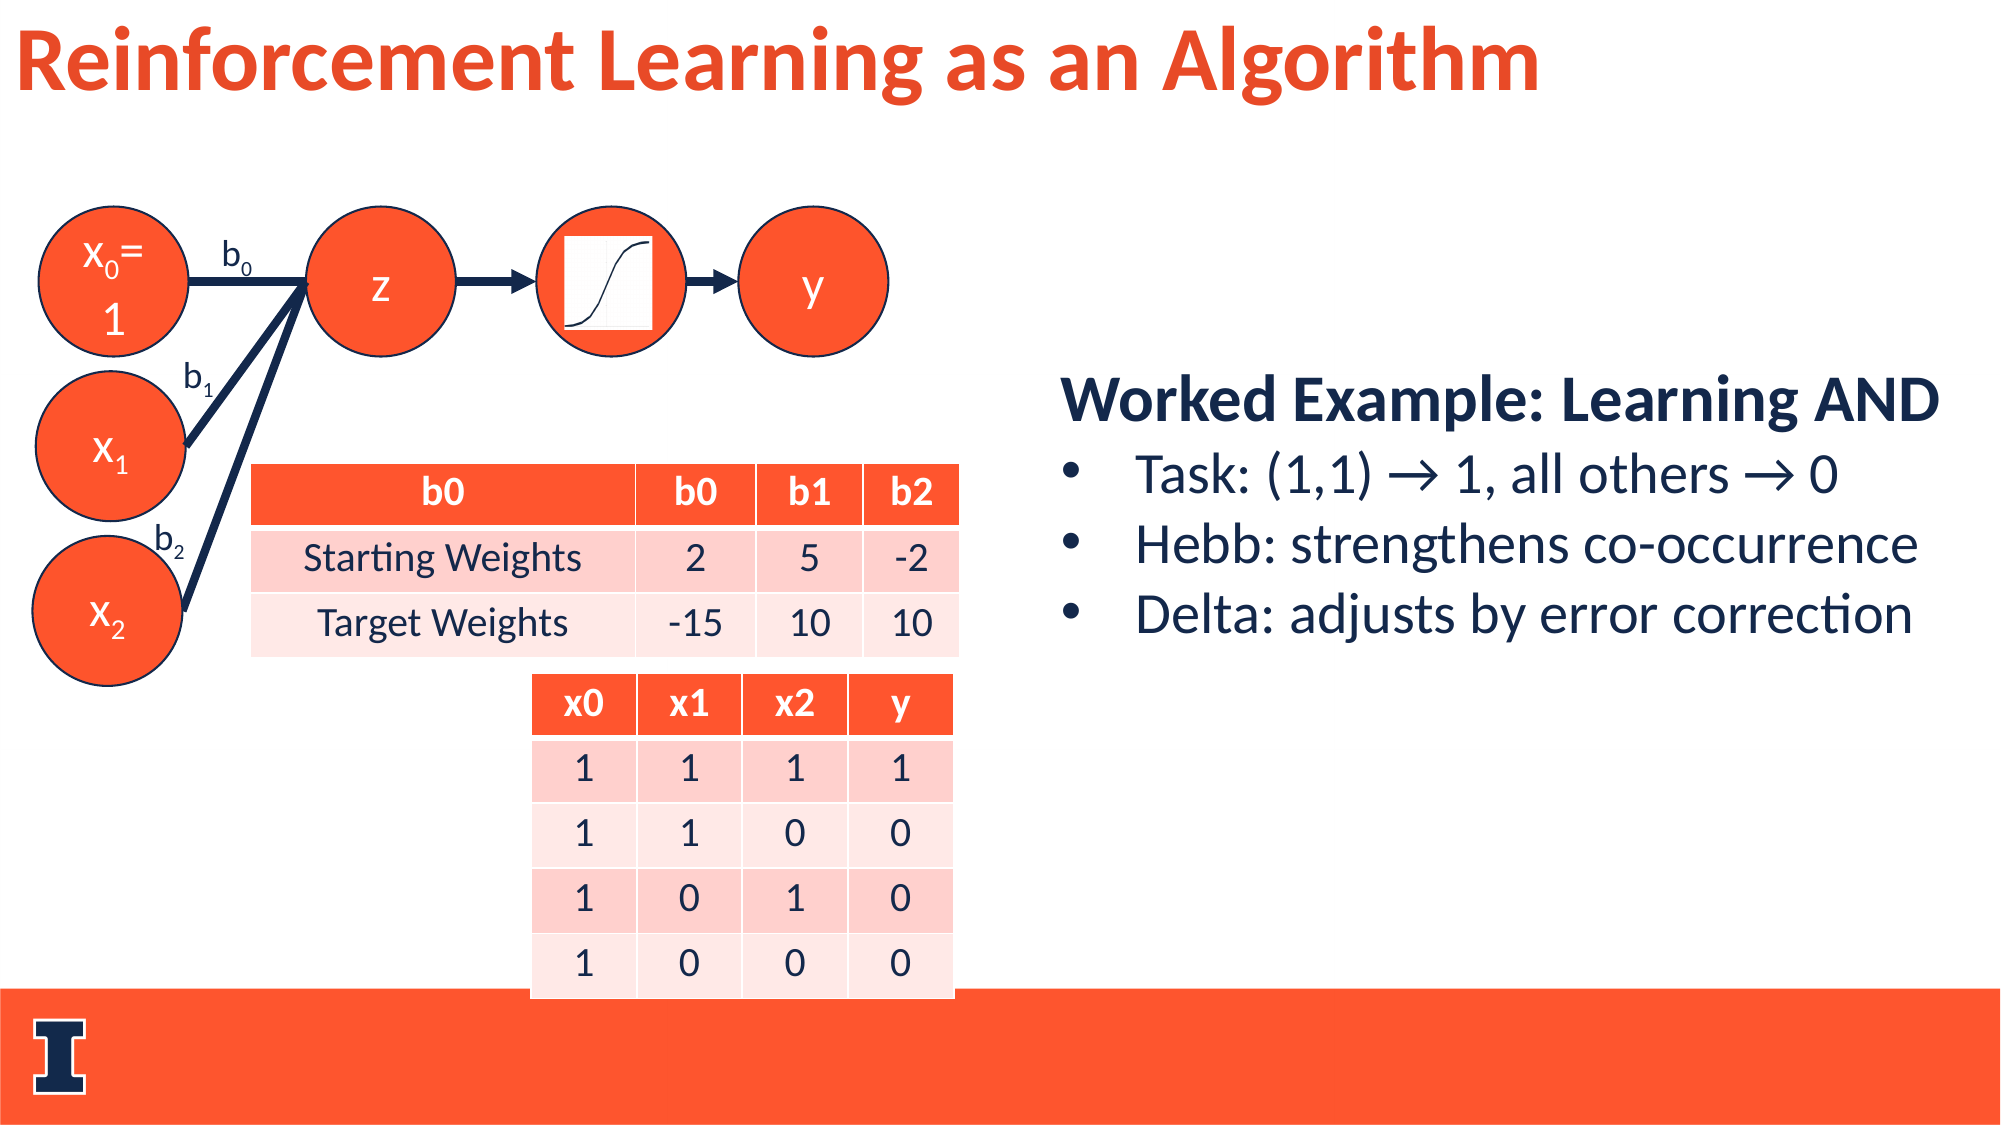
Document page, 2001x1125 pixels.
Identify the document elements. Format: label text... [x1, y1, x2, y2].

table_cell 0 [849, 934, 953, 998]
table_cell 1 [532, 804, 636, 867]
table_cell 1 [532, 741, 636, 802]
picture [0, 0, 2001, 1125]
table_header y [849, 674, 953, 735]
table_cell 0 [638, 869, 741, 933]
text_box Reinforcement Learning as an Algorithm [0, 0, 1884, 121]
table_cell 1 [743, 869, 847, 933]
table_cell 1 [638, 804, 741, 867]
table_cell 0 [743, 804, 847, 867]
table_cell 1 [532, 934, 636, 998]
table_cell 1 [743, 741, 847, 802]
table_cell 0 [638, 934, 741, 998]
table_cell 1 [638, 741, 741, 802]
table_cell 0 [743, 934, 847, 998]
table_header x2 [743, 686, 847, 735]
table_cell 1 [532, 869, 636, 933]
table_cell 10 [889, 594, 959, 657]
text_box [32, 206, 889, 686]
text_box Worked Example: Learning AND Task: (1,1) → 1, all others → 0 Hebb: strengthens co-occurrence Delta: adjusts by error correction [1046, 347, 2000, 653]
table_cell 0 [849, 804, 953, 867]
table_cell 0 [849, 869, 953, 933]
table_header x1 [638, 686, 741, 735]
table_cell 1 [849, 741, 953, 802]
table_header b2 [889, 464, 959, 525]
table_cell -2 [889, 531, 959, 592]
table_header x0 [532, 686, 636, 735]
